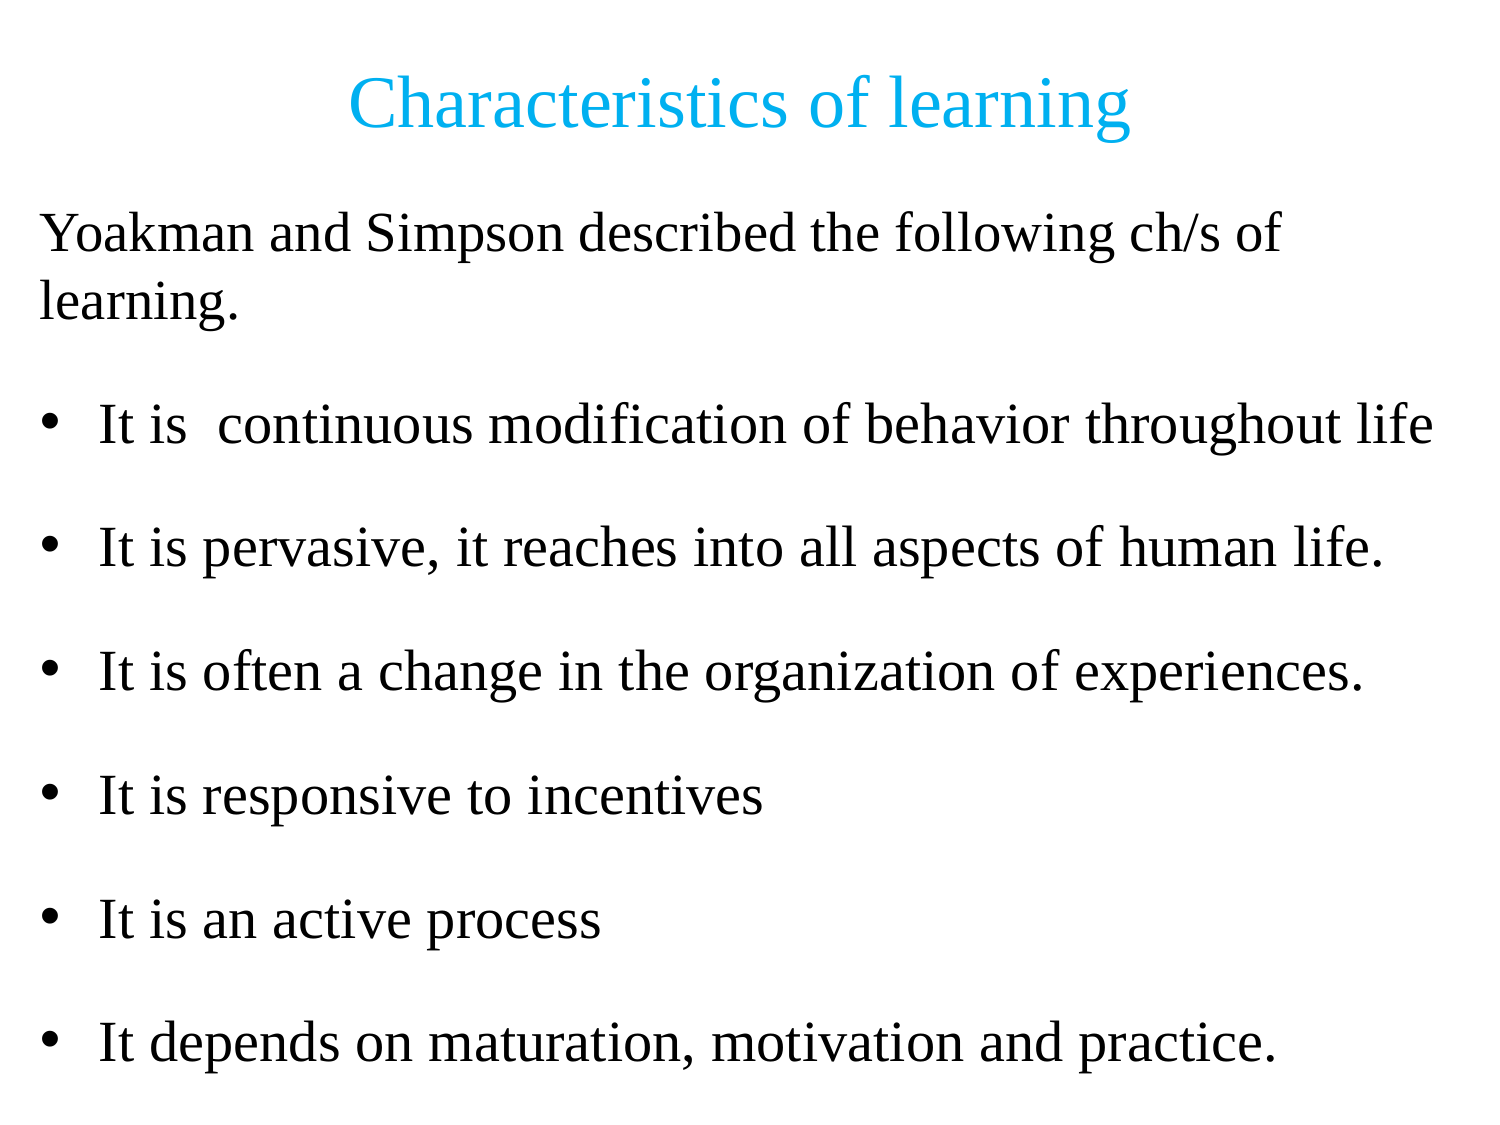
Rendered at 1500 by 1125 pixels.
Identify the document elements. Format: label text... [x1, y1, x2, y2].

title Characteristics of learning [24, 45, 1475, 150]
list Yoakman and Simpson described the following ch/s of learning. It is continuous modification of behavior throughout life It is pervasive, it reaches into all aspects of human life. It is often a change in the organization of experiences. It is responsive to incentives It is an active process It depends on maturation, motivation and practice. [24, 187, 1475, 1088]
